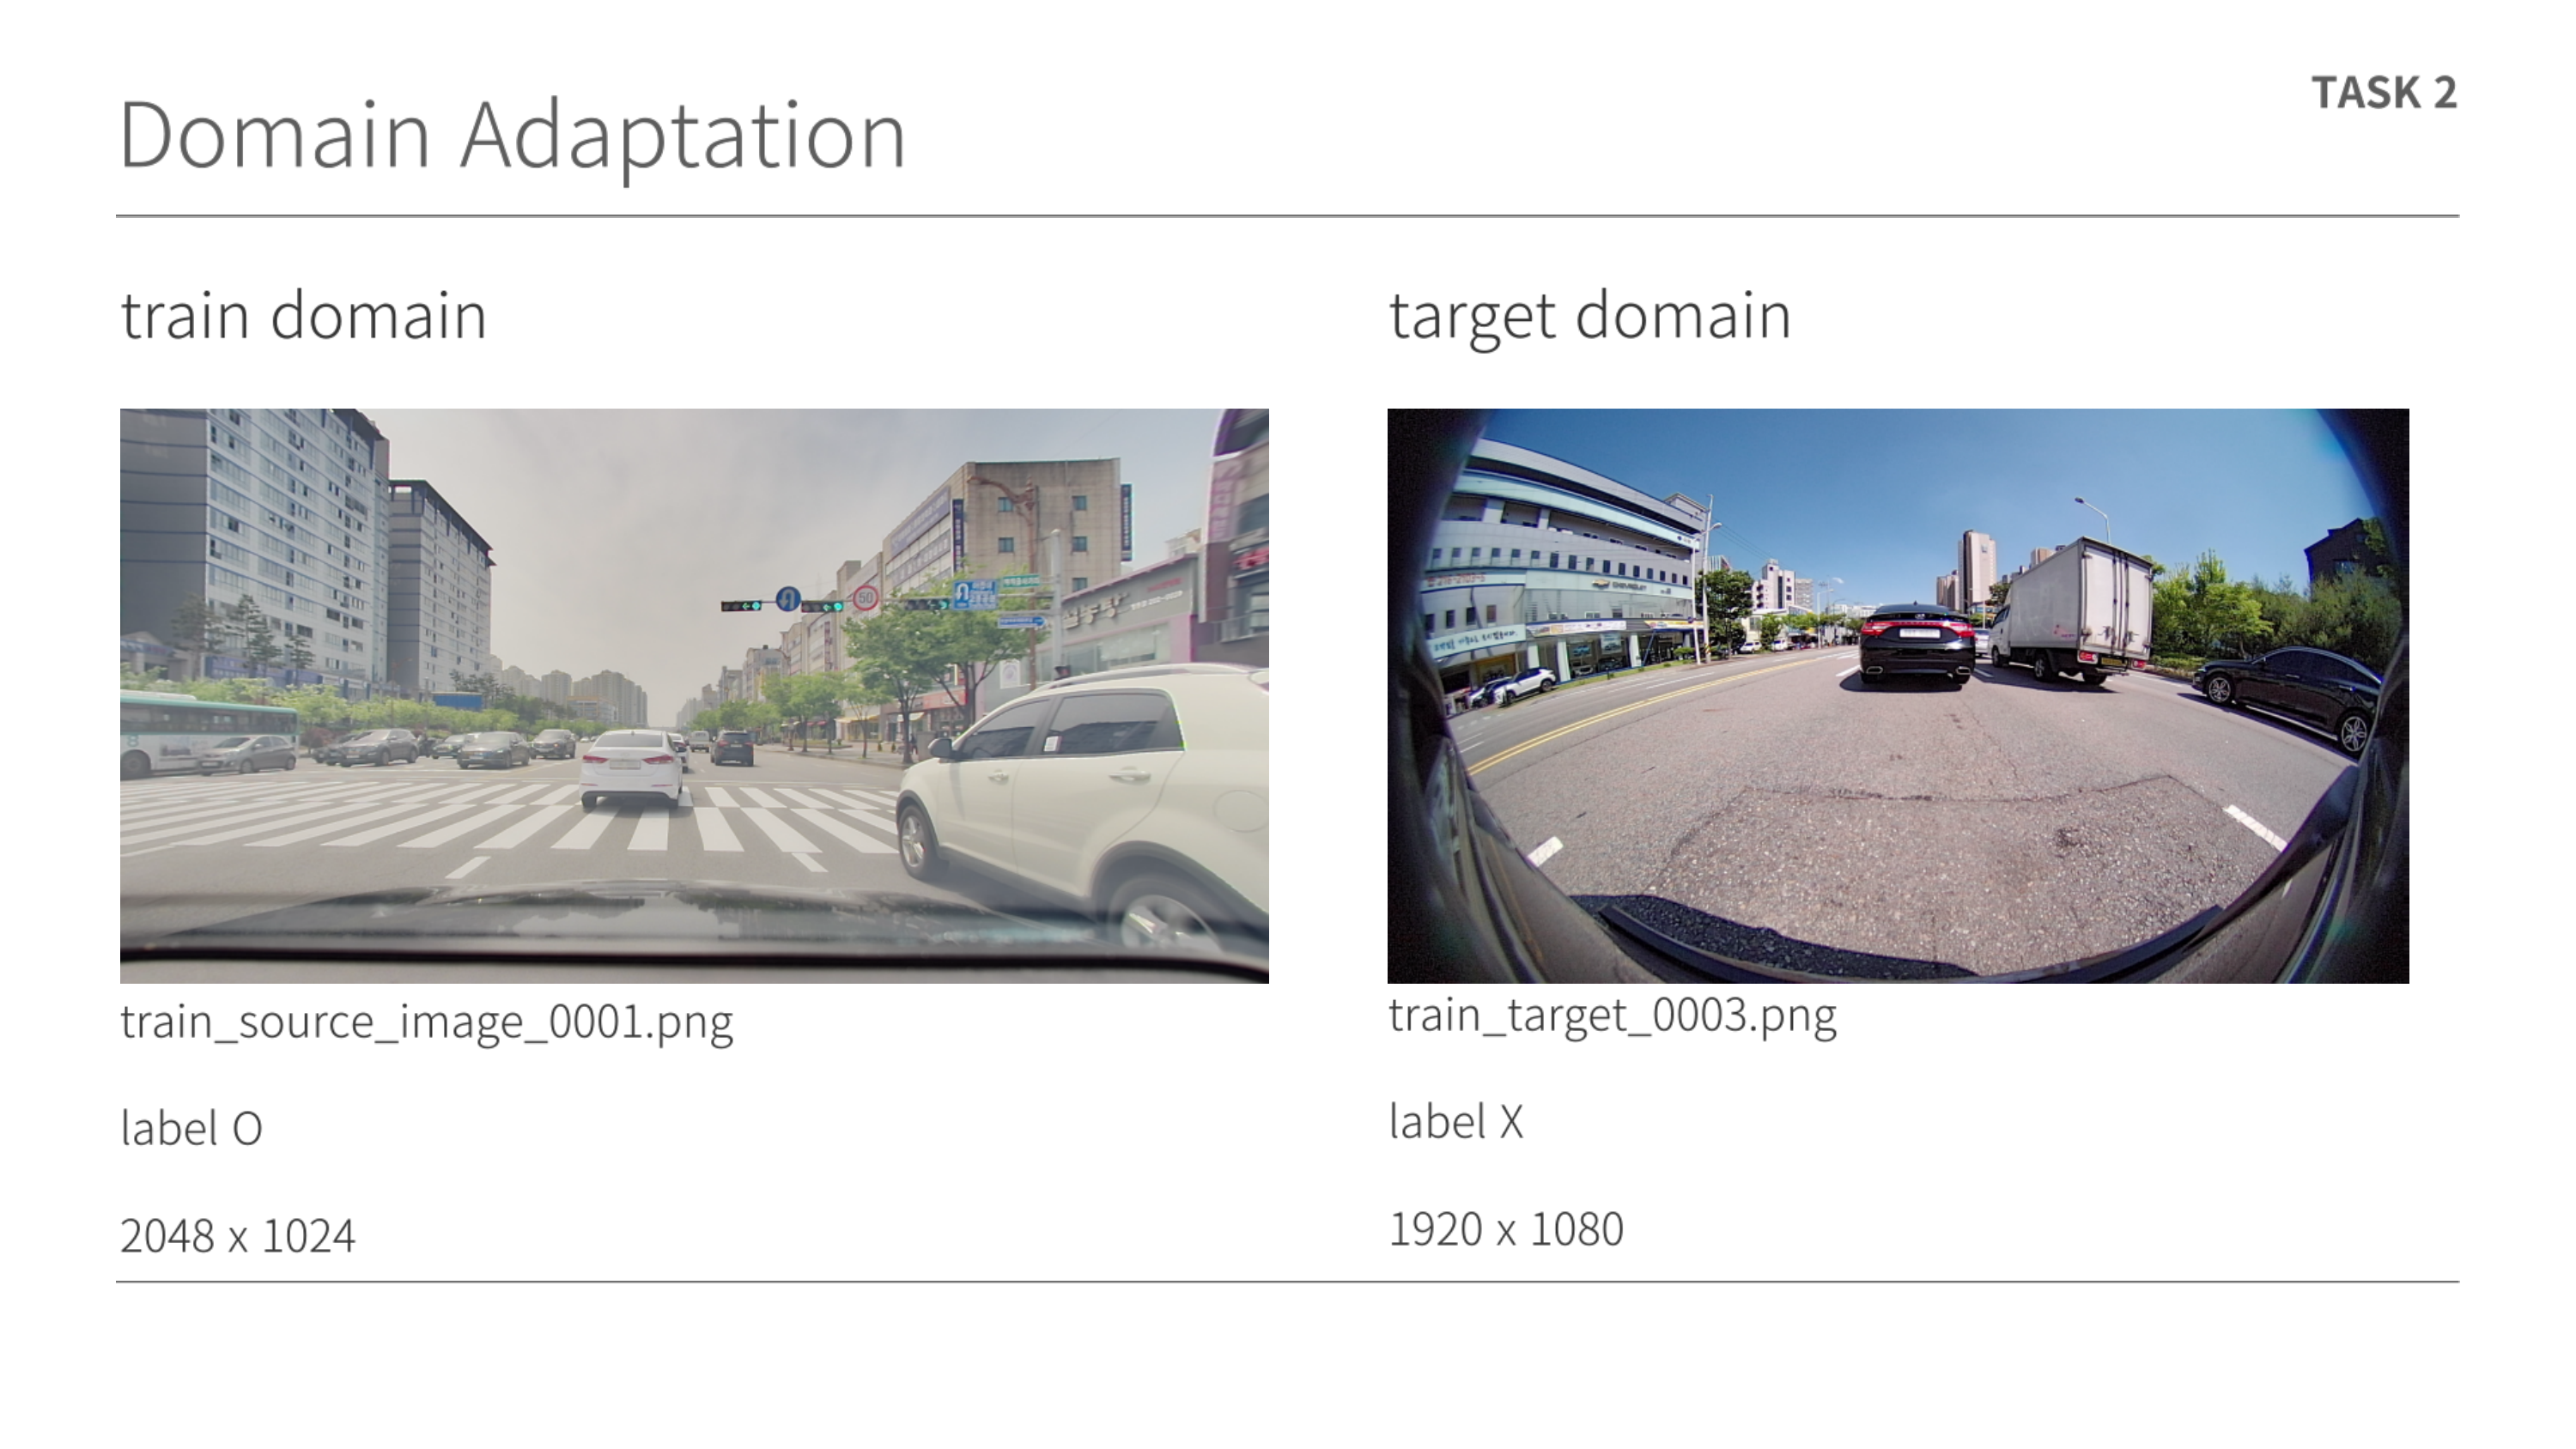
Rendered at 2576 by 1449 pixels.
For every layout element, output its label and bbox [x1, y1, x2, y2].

text_box [989, 215, 2460, 218]
picture [81, 36, 985, 564]
picture [1374, 969, 1878, 1301]
text_box [119, 409, 1269, 984]
picture [1172, 46, 2576, 167]
picture [1369, 251, 1850, 415]
text_box [778, 1280, 1370, 1283]
text_box [1388, 409, 2409, 984]
text_box [1881, 1280, 2460, 1283]
picture [106, 975, 775, 1307]
